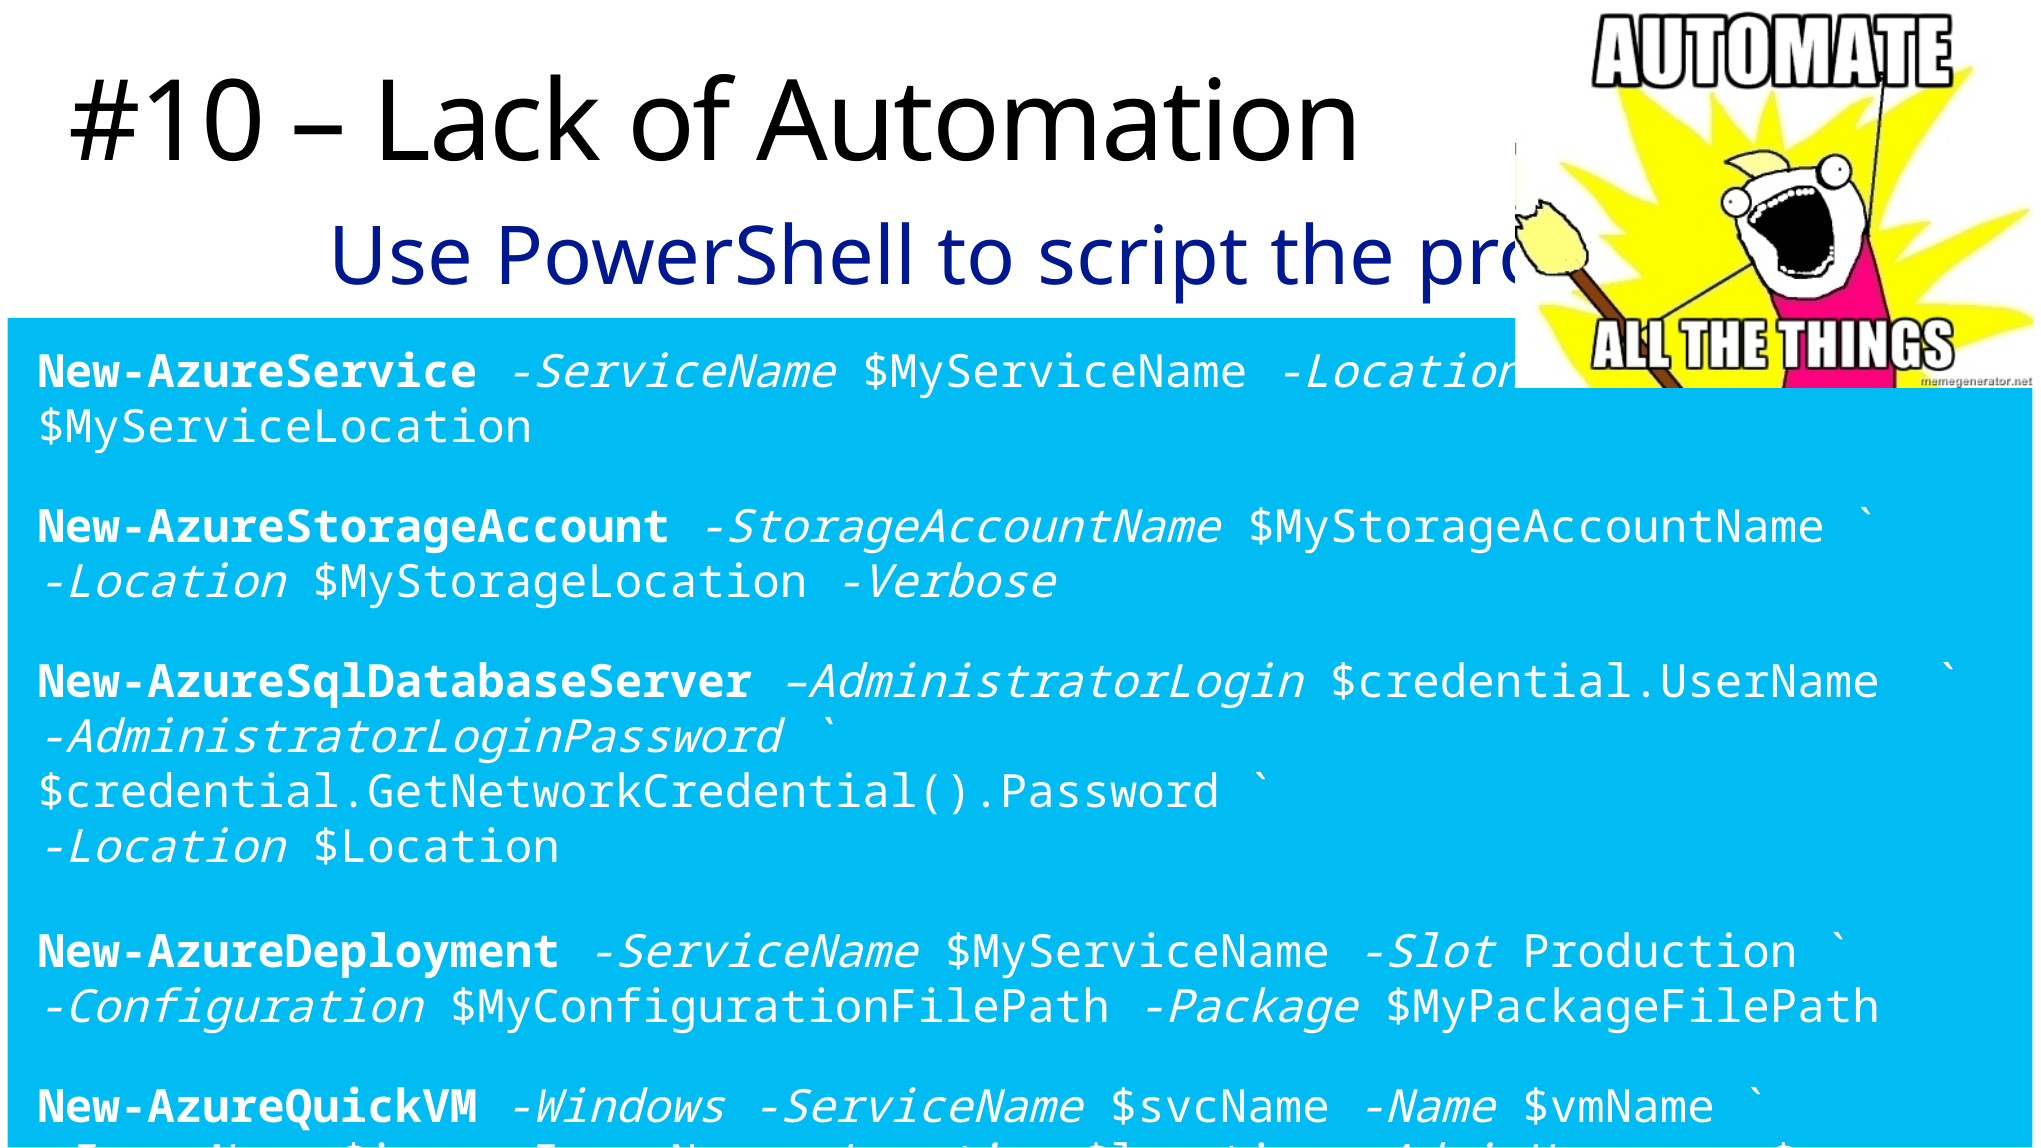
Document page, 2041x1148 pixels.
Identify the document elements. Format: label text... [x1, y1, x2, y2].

title #10 – Lack of Automation [45, 48, 1514, 198]
list Use PowerShell to script the process [45, 198, 1514, 317]
text_box New-AzureService -ServiceName $MyServiceName -Location $MyServiceLocation New-AzureStorageAccount -StorageAccountName $MyStorageAccountName ` -Location $MyStorageLocation -Verbose New-AzureSqlDatabaseServer –AdministratorLogin $credential.UserName ` -AdministratorLoginPassword ` $credential.GetNetworkCredential().Password ` -Location $Location New-AzureDeployment -ServiceName $MyServiceName -Slot Production ` -Configuration $MyConfigurationFilePath -Package $MyPackageFilePath New-AzureQuickVM -Windows -ServiceName $svcName -Name $vmName ` -ImageName $image.ImageName -Location $location -AdminUsername $user -Password $pass [7, 317, 2033, 1148]
picture [1514, 0, 2033, 387]
